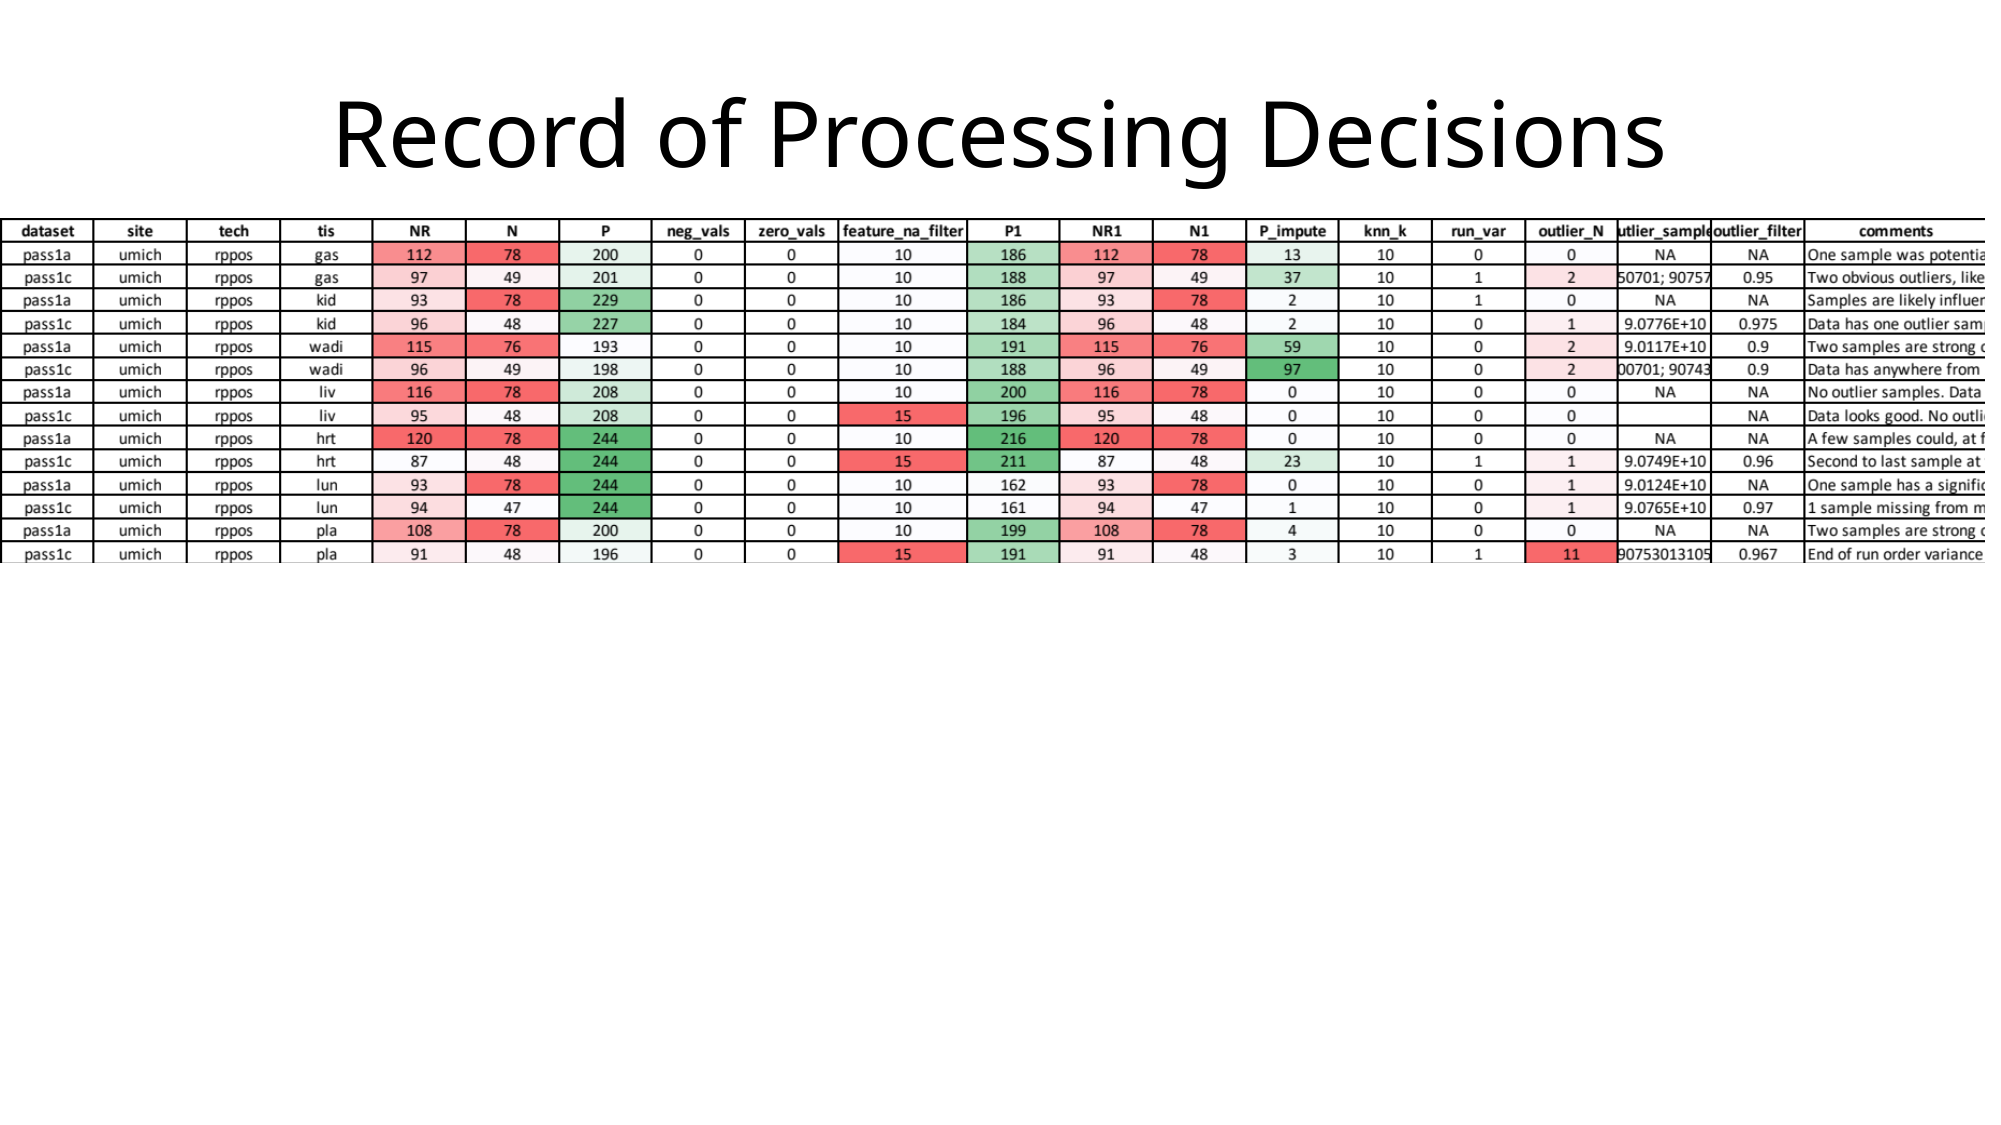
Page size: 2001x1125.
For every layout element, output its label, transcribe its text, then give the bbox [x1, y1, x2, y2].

title Record of Processing Decisions [137, 29, 1863, 218]
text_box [0, 218, 1985, 563]
